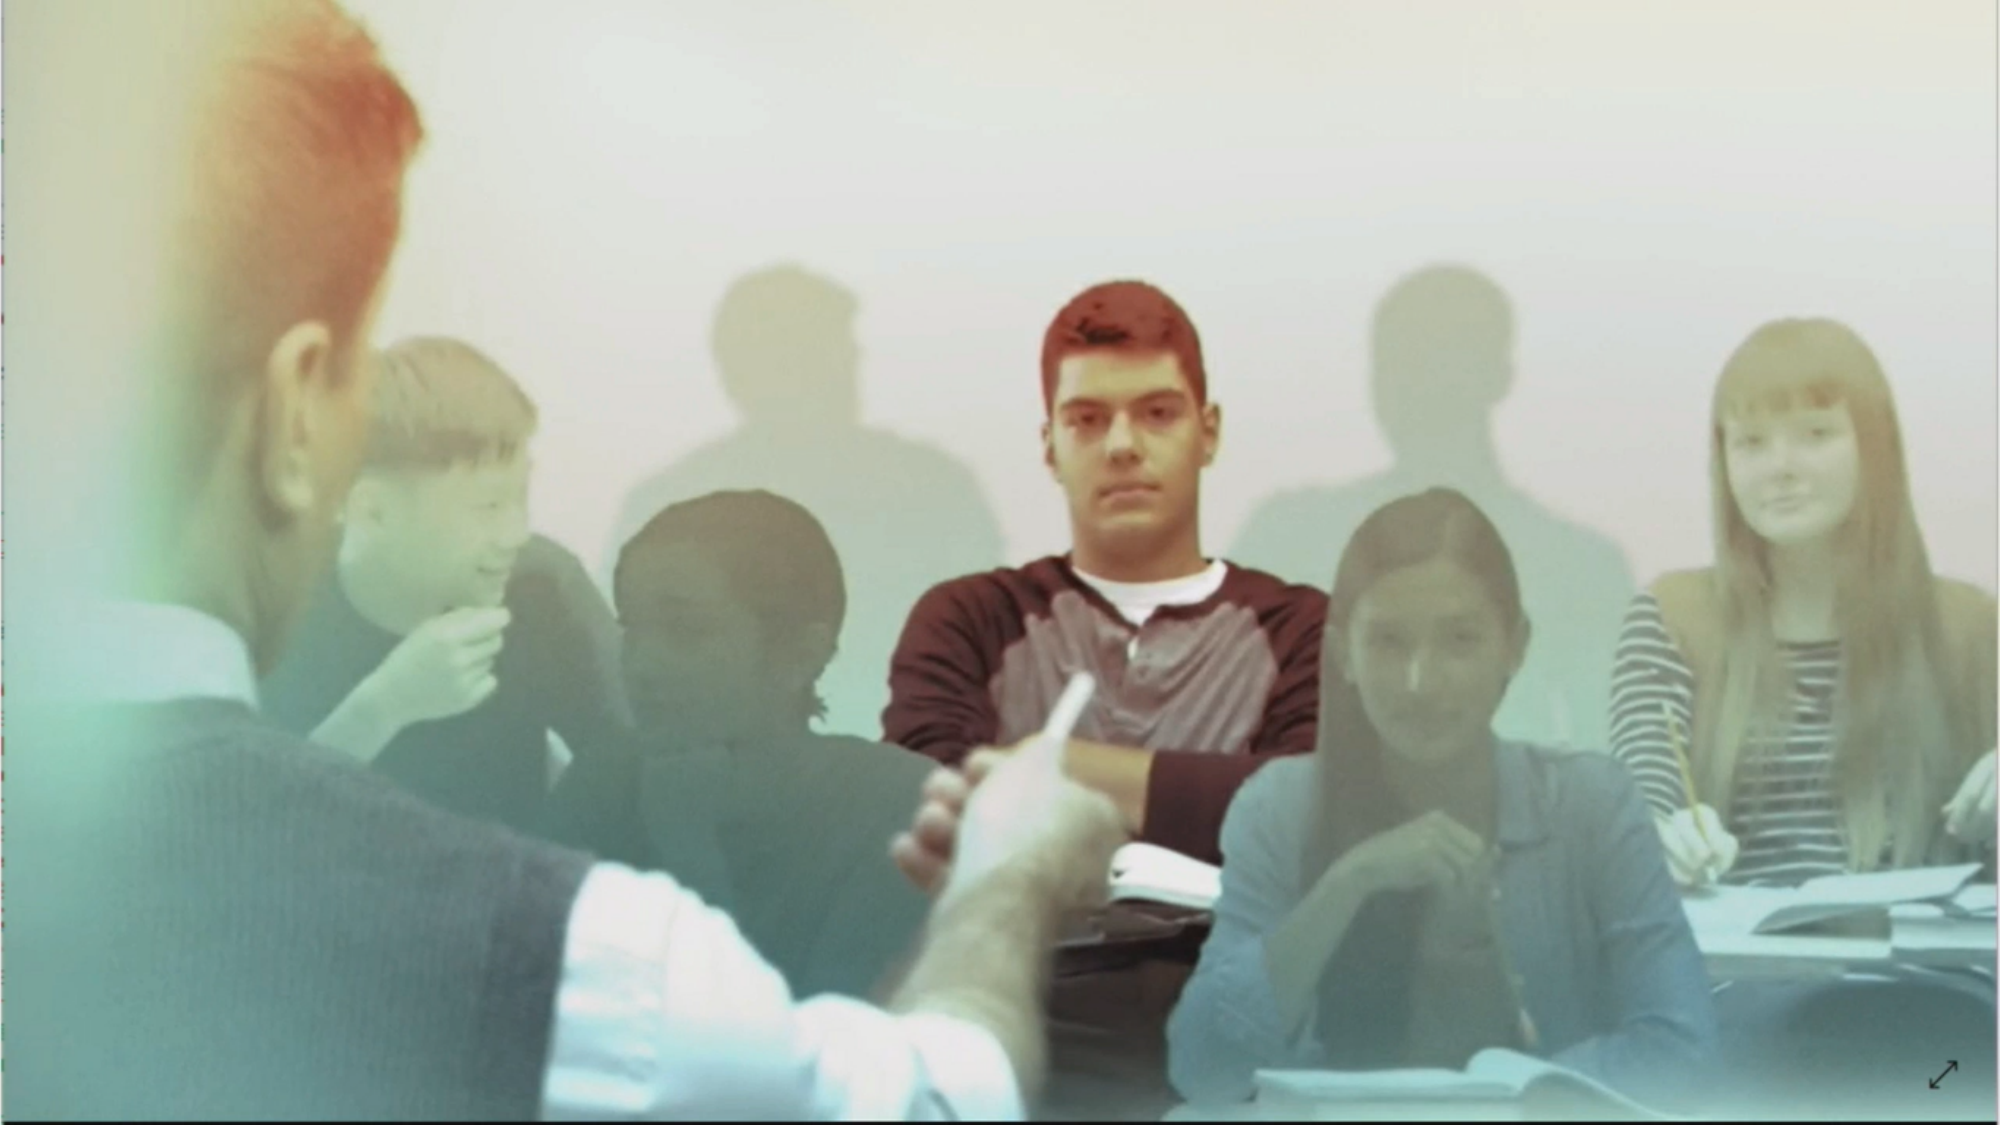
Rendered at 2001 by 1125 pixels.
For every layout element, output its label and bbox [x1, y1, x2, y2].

list [0, 0, 2000, 1125]
